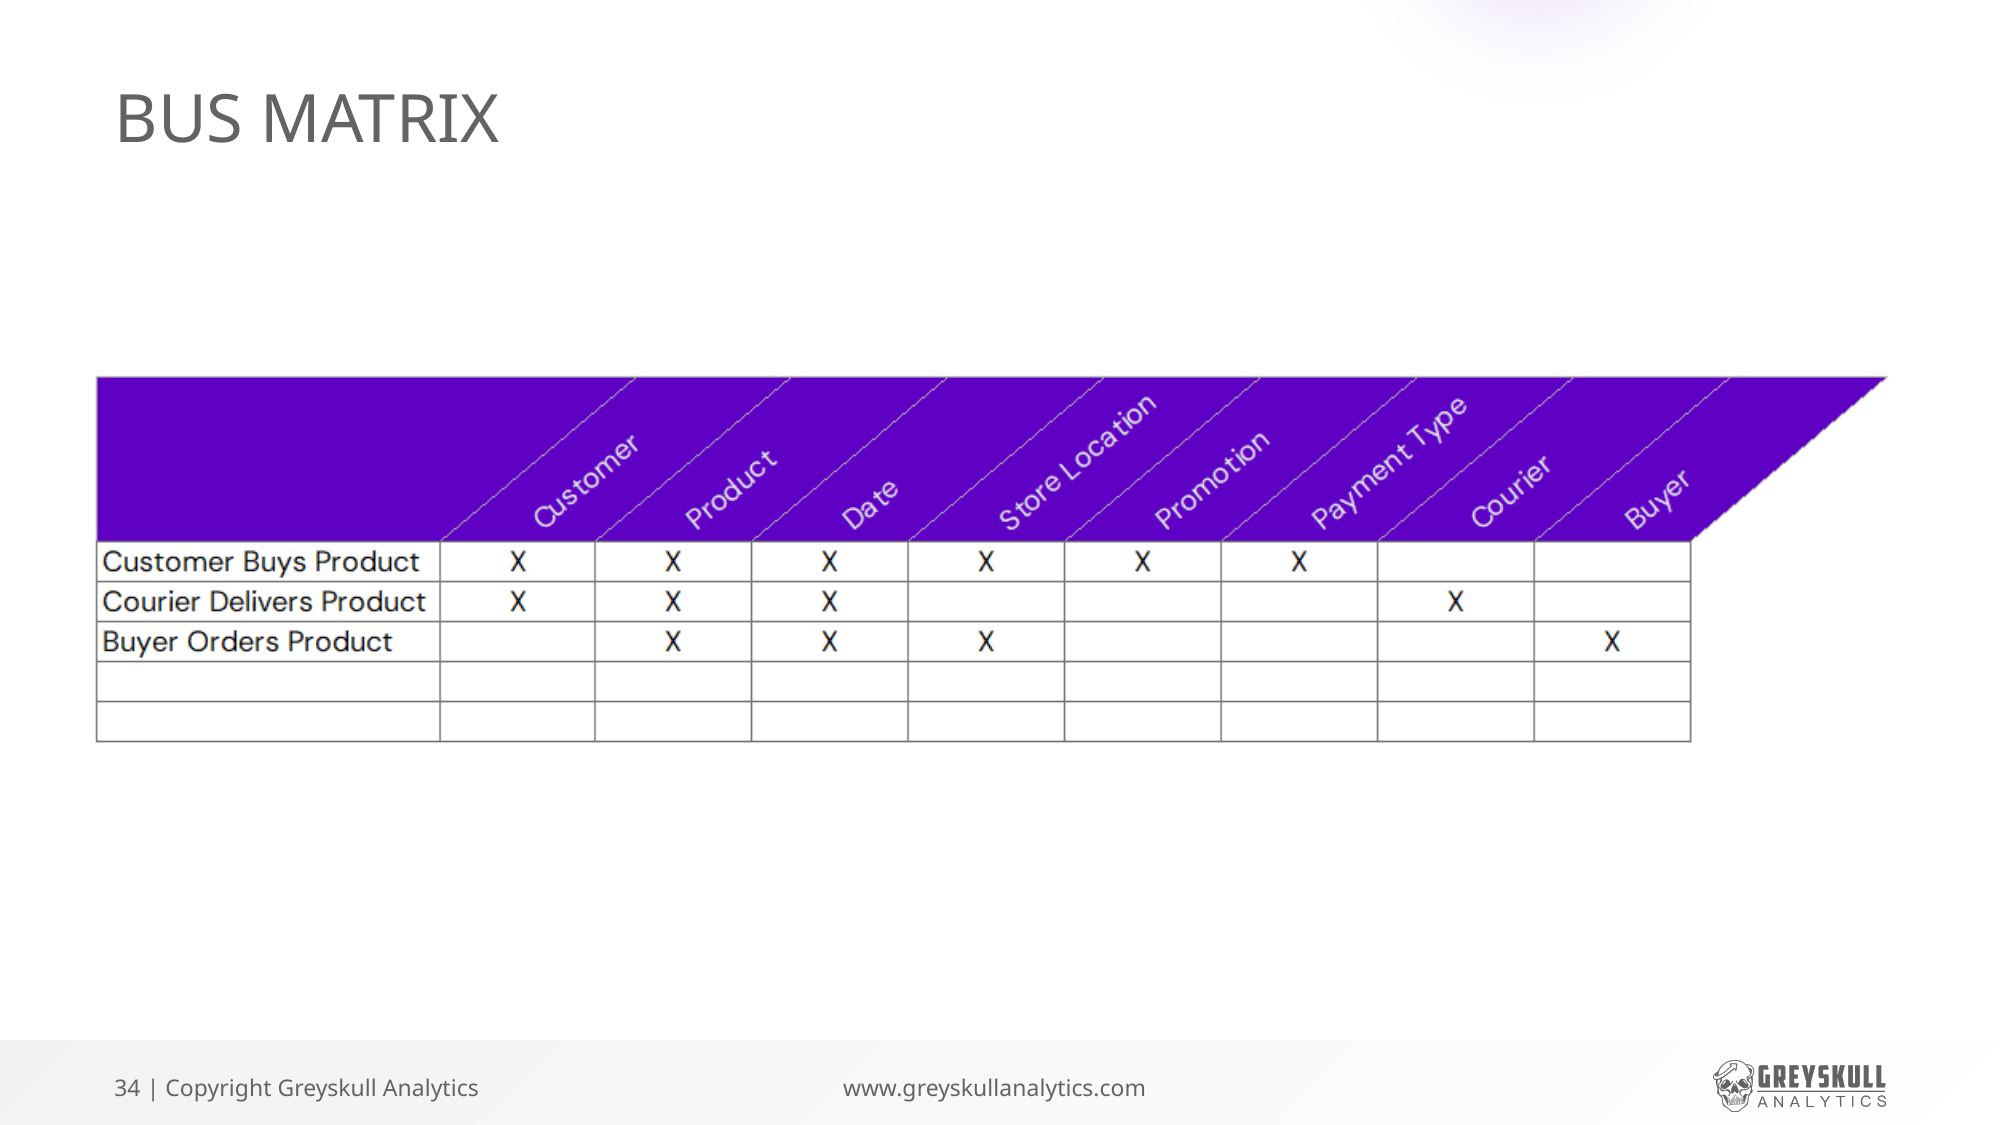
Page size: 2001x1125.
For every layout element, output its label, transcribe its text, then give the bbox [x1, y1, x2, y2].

picture [1713, 1060, 1886, 1112]
title BUS MATRIX [99, 68, 1901, 165]
picture [77, 361, 1901, 765]
